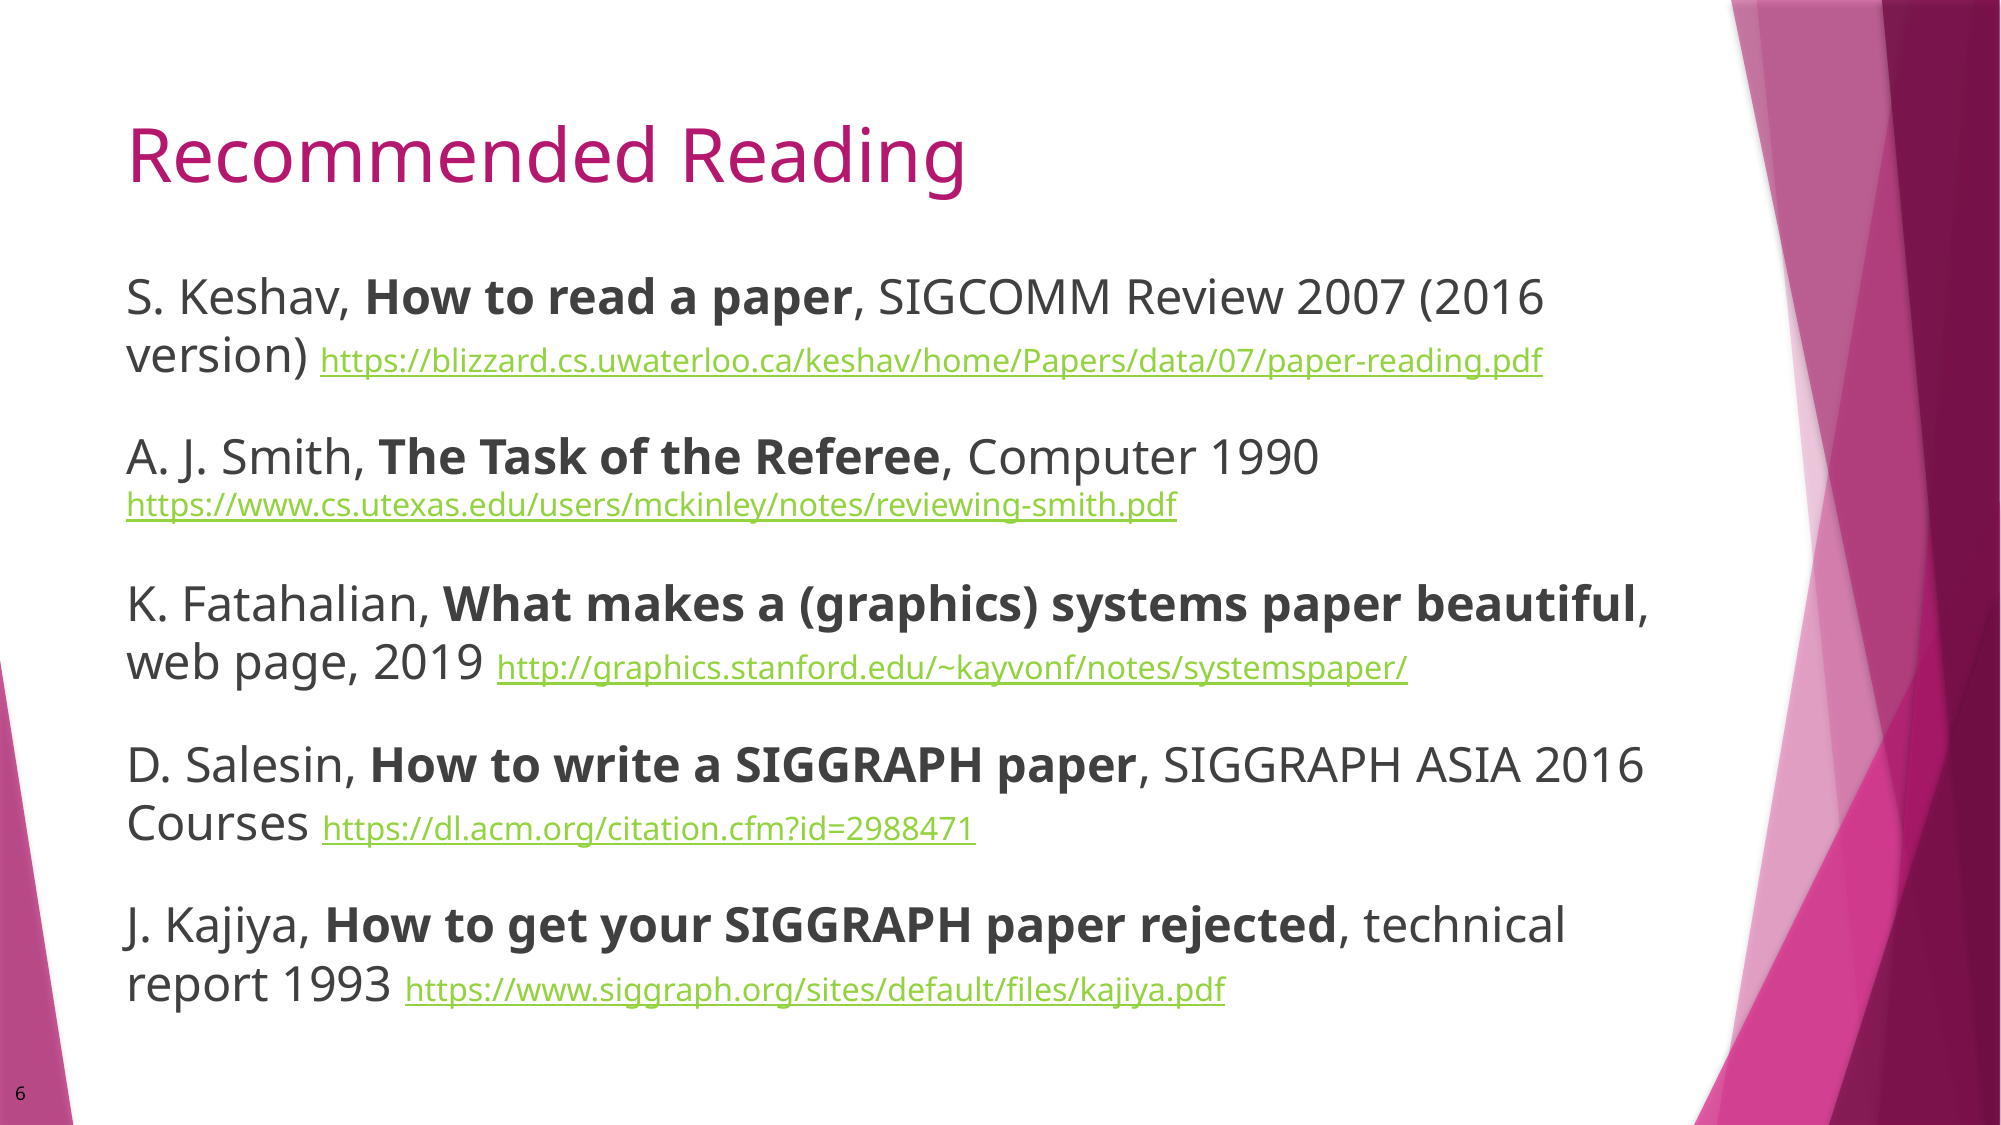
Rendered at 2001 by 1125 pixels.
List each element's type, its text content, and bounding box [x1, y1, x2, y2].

slide_number 6 [0, 1063, 113, 1124]
title Recommended Reading [111, 99, 1522, 216]
list S. Keshav, How to read a paper, SIGCOMM Review 2007 (2016 version) https://blizzard.cs.uwaterloo.ca/keshav/home/Papers/data/07/paper-reading.pdf A. J. Smith, The Task of the Referee, Computer 1990 https://www.cs.utexas.edu/users/mckinley/notes/reviewing-smith.pdf K. Fatahalian, What makes a (graphics) systems paper beautiful, web page, 2019 http://graphics.stanford.edu/~kayvonf/notes/systemspaper/ D. Salesin, How to write a SIGGRAPH paper, SIGGRAPH ASIA 2016 Courses https://dl.acm.org/citation.cfm?id=2988471 J. Kajiya, How to get your SIGGRAPH paper rejected, technical report 1993 https://www.siggraph.org/sites/default/files/kajiya.pdf [111, 258, 1724, 1023]
